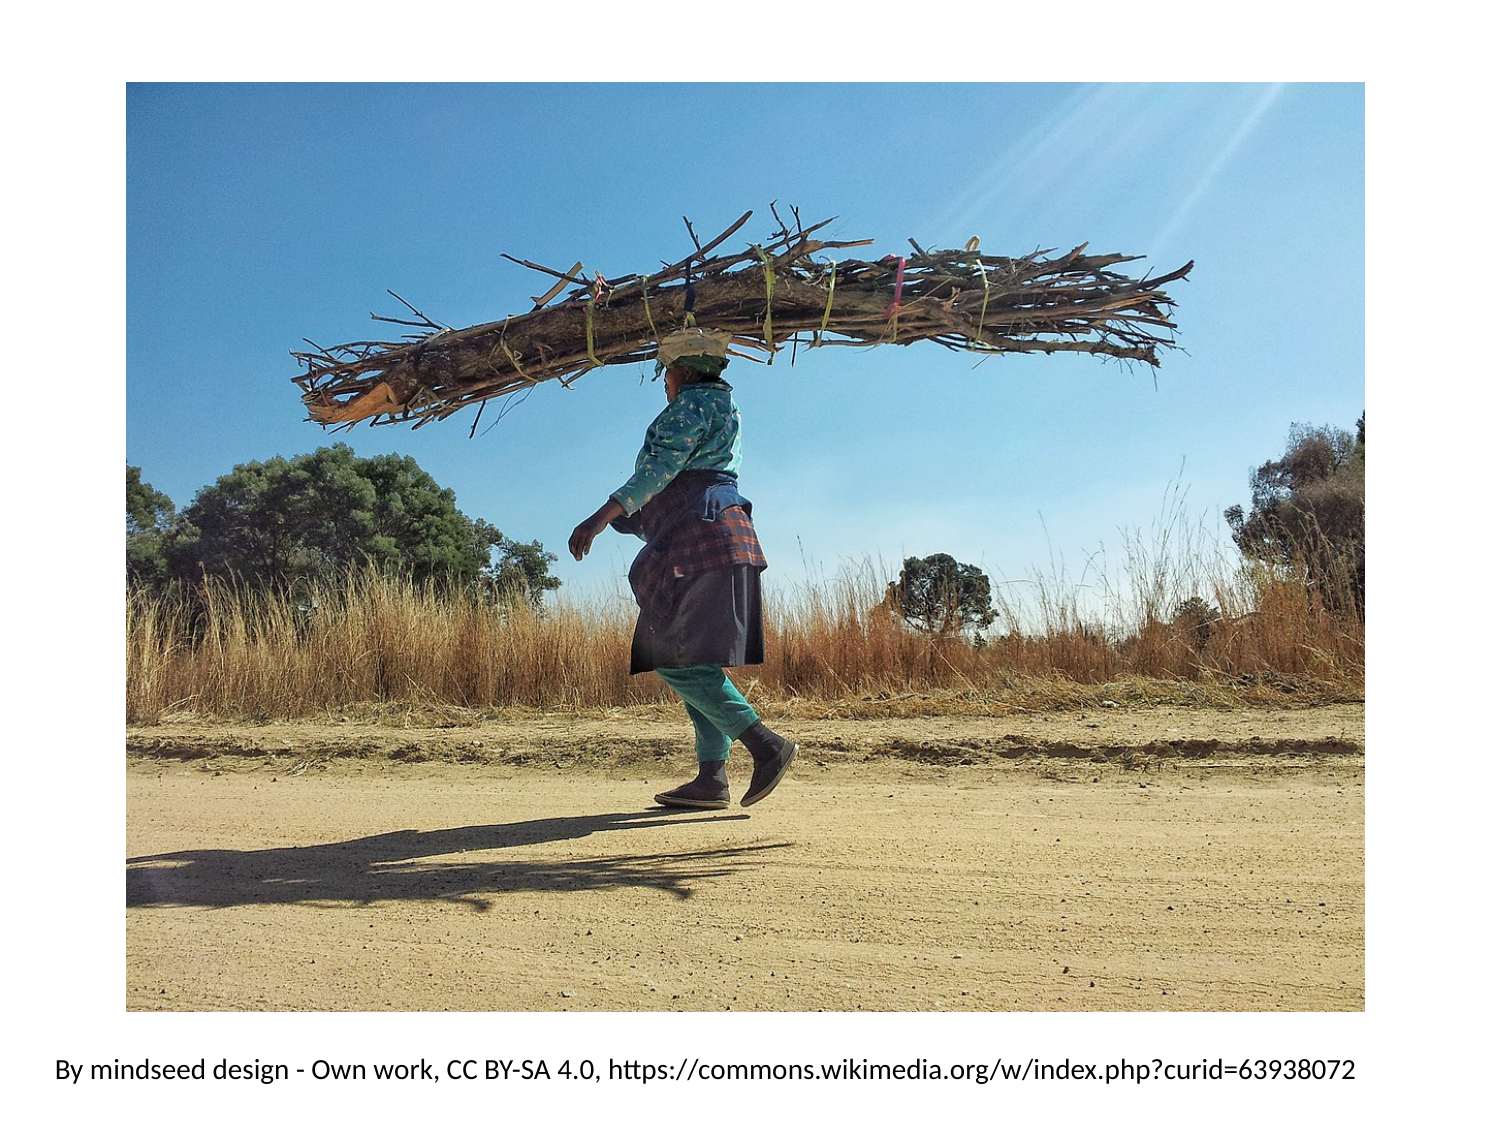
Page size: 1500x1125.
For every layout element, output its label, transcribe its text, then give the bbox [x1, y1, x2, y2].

text_box By mindseed design - Own work, CC BY-SA 4.0, https://commons.wikimedia.org/w/index.php?curid=63938072 [40, 1042, 1455, 1093]
picture [125, 81, 1365, 1012]
